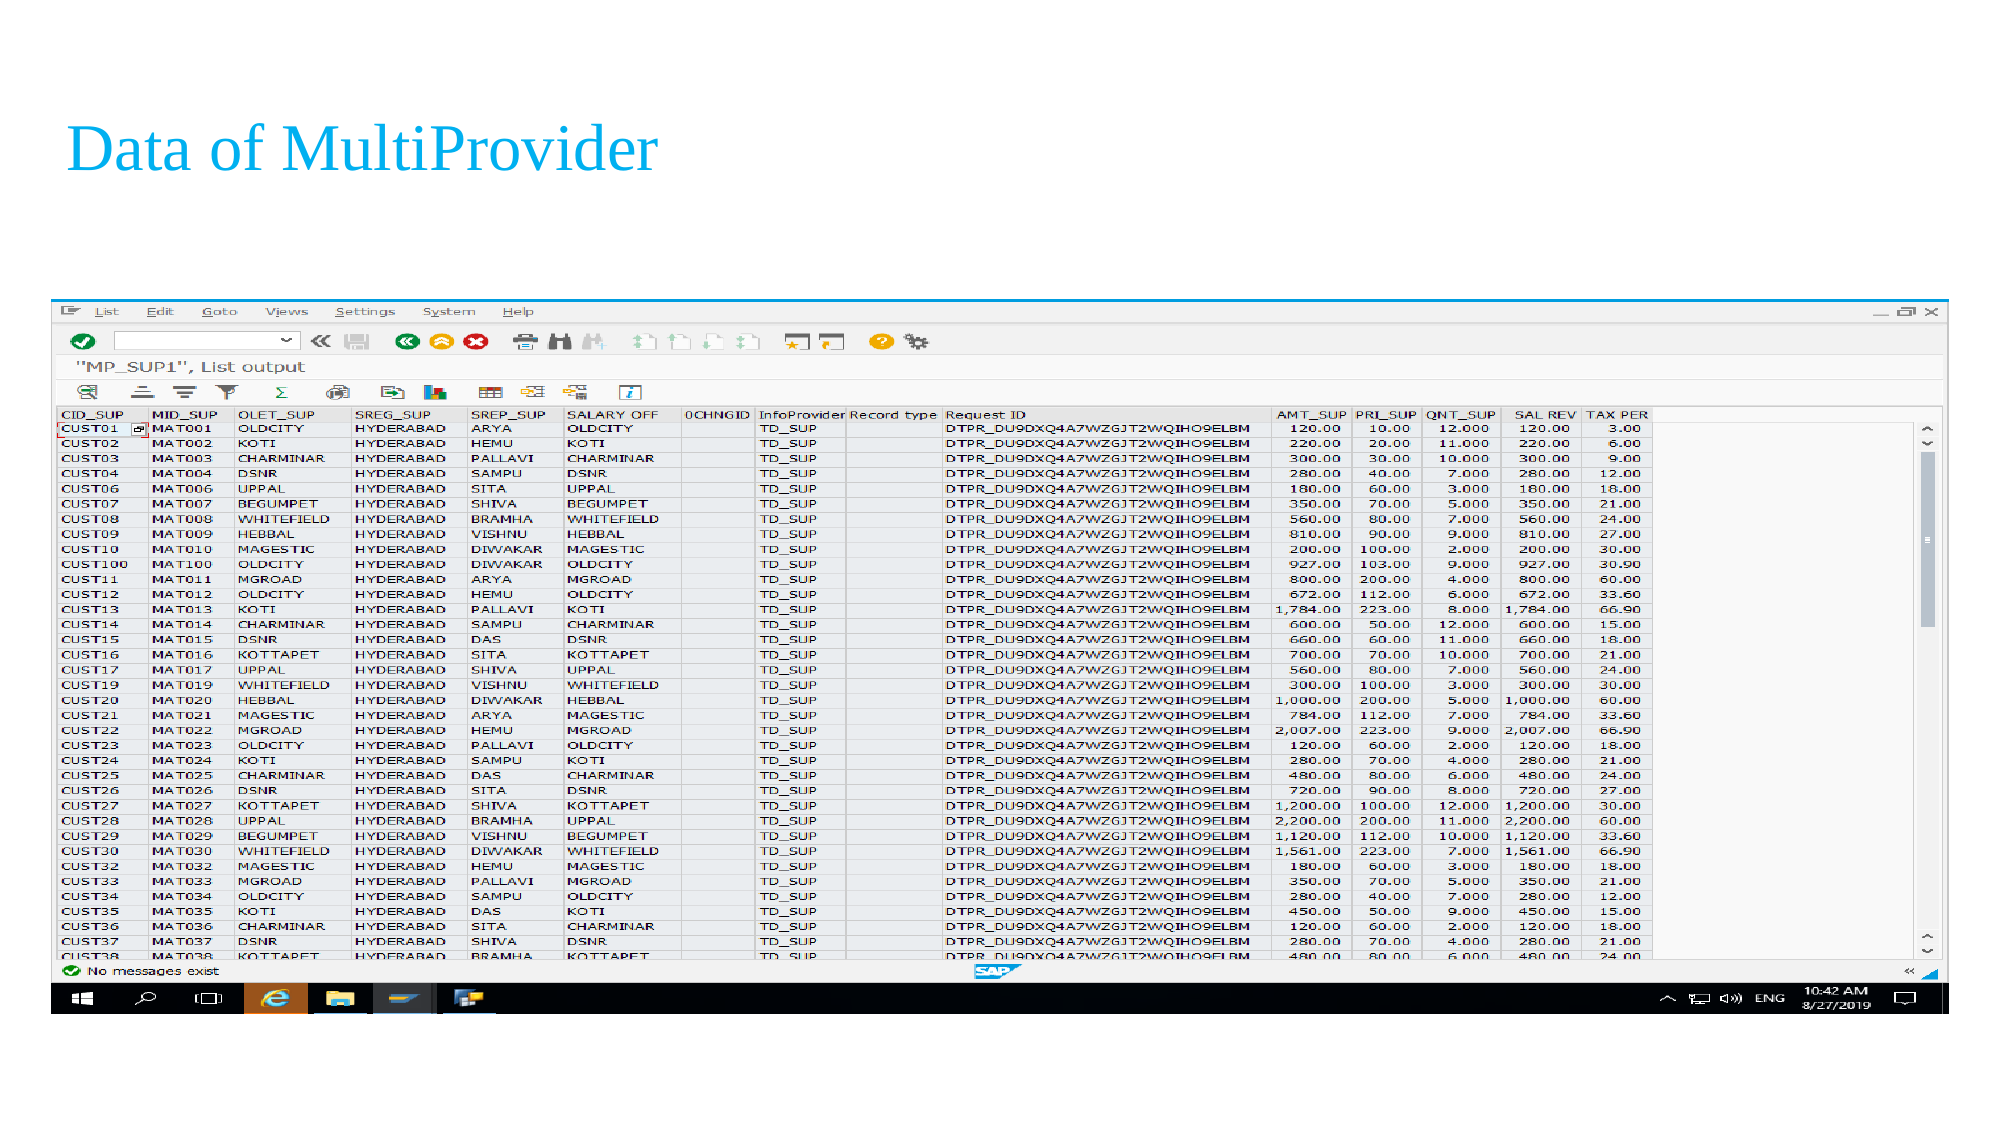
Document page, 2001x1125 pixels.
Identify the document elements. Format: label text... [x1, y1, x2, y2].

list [51, 299, 1949, 1014]
title Data of MultiProvider [51, 90, 1949, 209]
